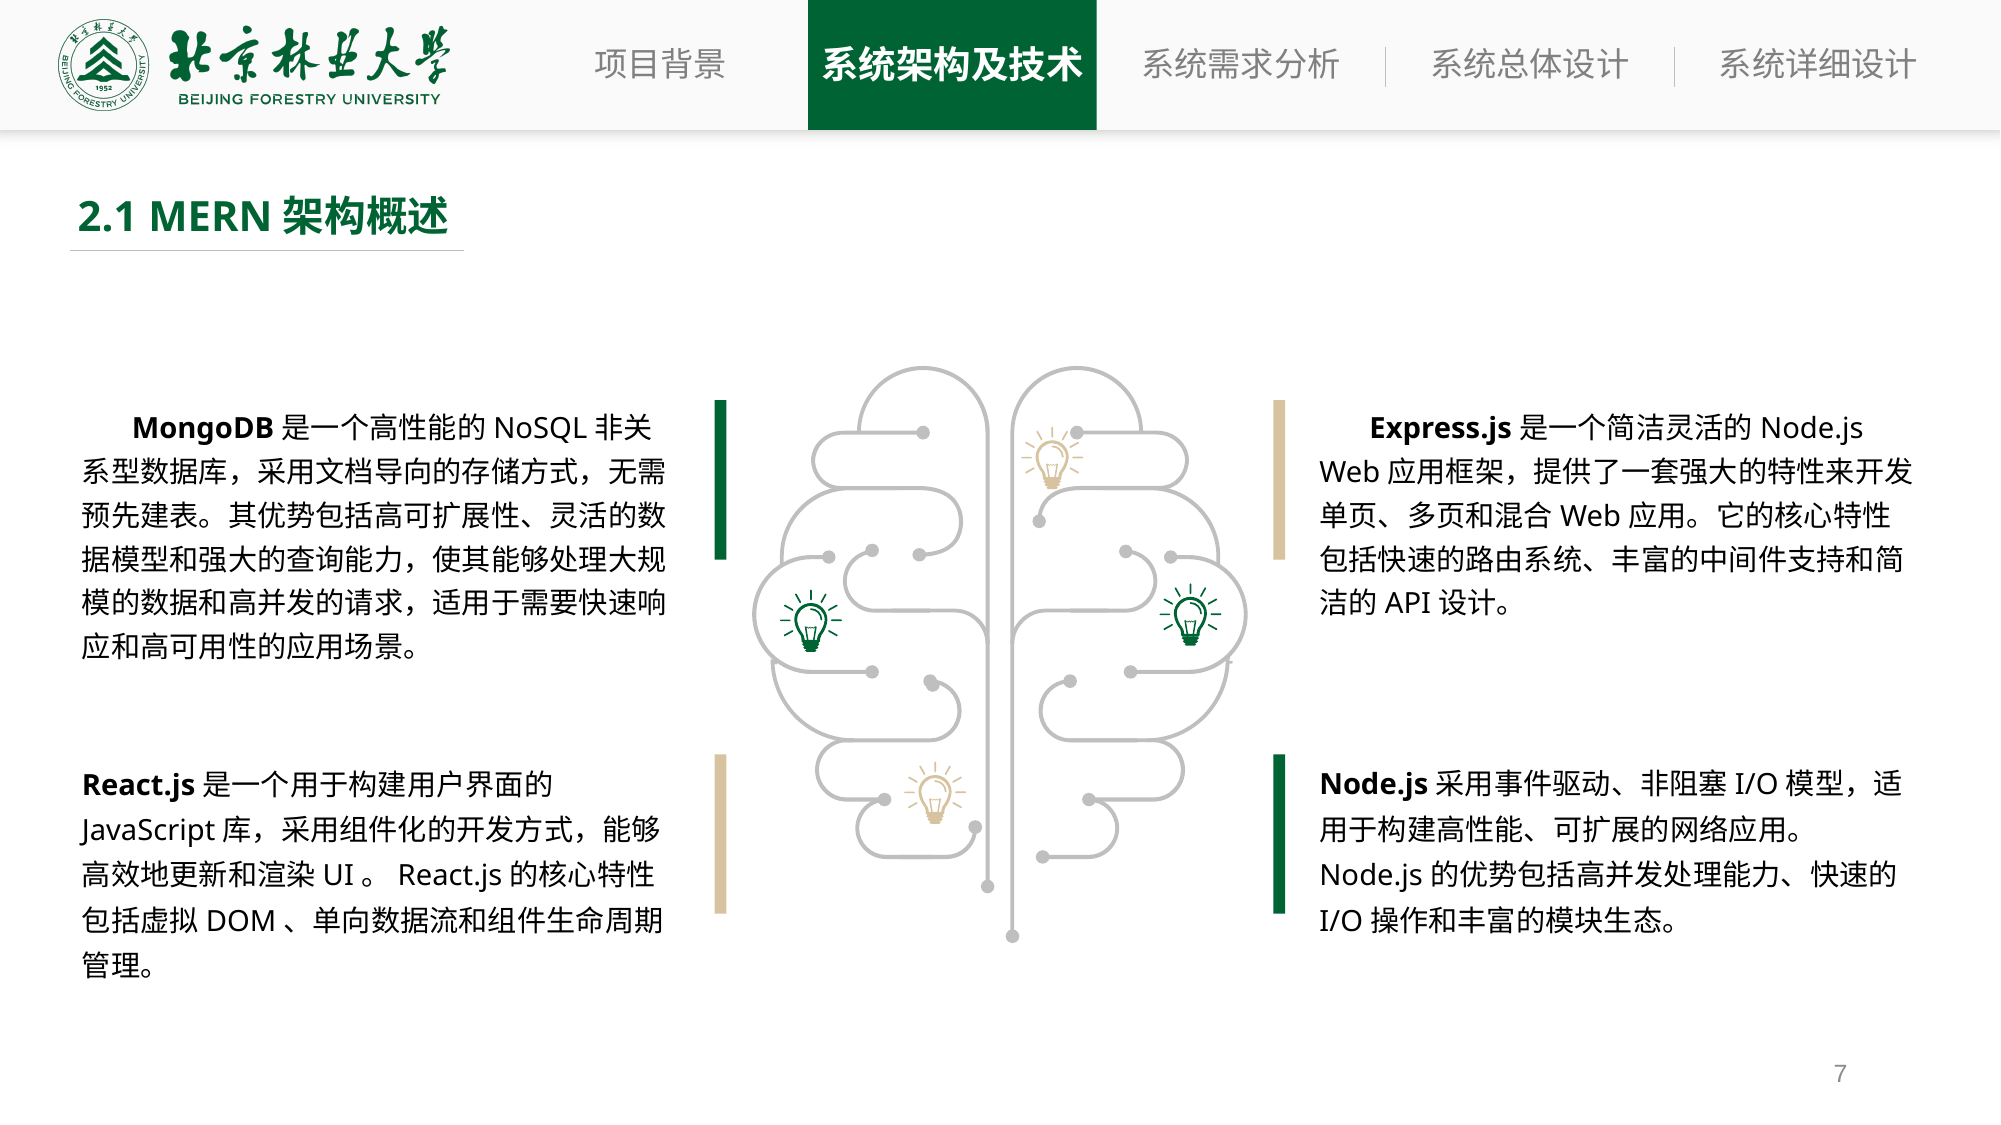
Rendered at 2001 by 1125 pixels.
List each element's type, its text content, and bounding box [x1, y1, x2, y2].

text_box 2.1 MERN架构概述 [77, 181, 702, 248]
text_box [67, 393, 1933, 989]
slide_number 7 [1412, 1042, 1863, 1103]
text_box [752, 365, 1248, 393]
picture [0, 0, 2000, 155]
